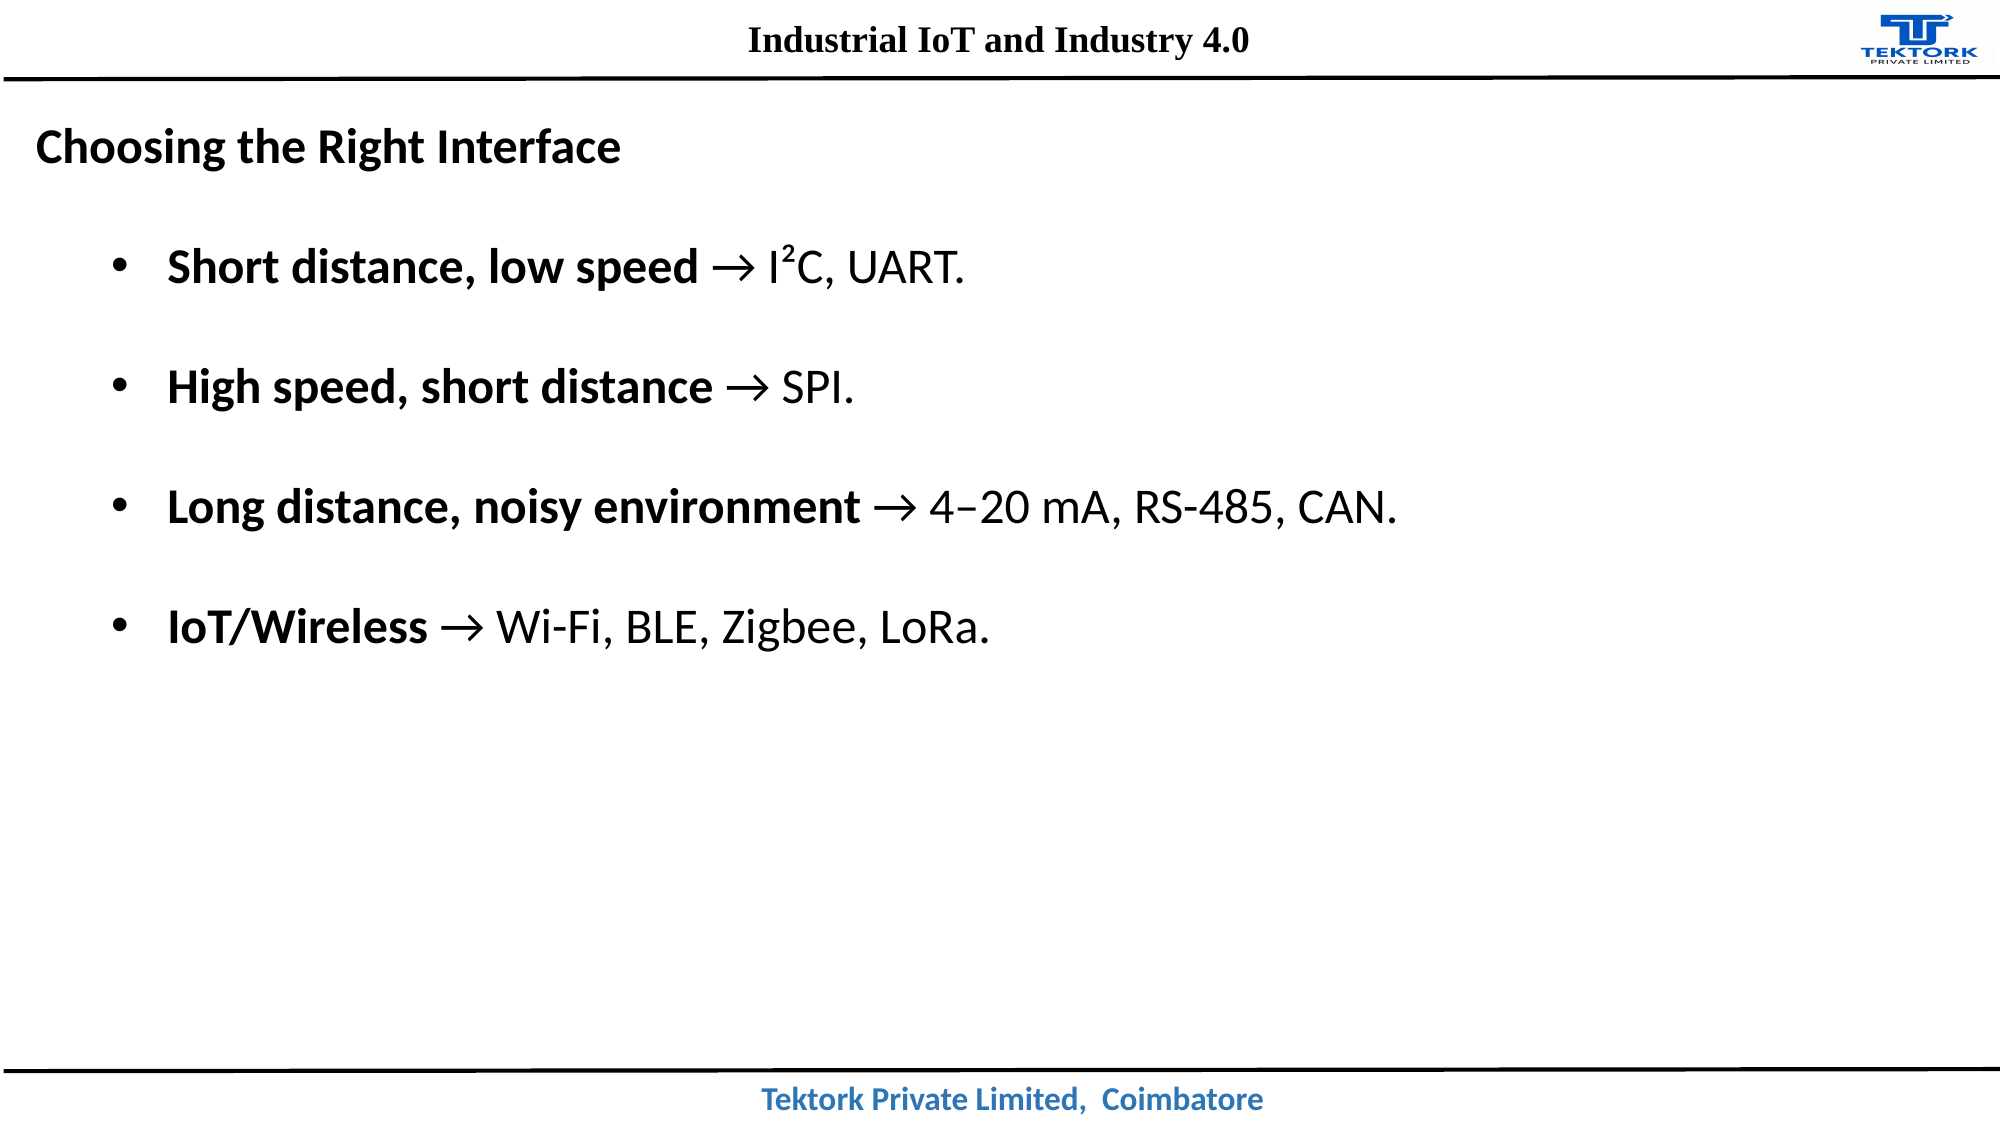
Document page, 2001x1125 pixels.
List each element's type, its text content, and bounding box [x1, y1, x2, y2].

text_box Industrial IoT and Industry 4.0 [732, 7, 1267, 68]
picture [1845, 1, 1995, 77]
text_box Tektork Private Limited, Coimbatore [419, 1072, 1608, 1125]
text_box Choosing the Right Interface Short distance, low speed → I²C, UART. High speed, short distance → SPI. Long distance, noisy environment → 4–20 mA, RS-485, CAN. IoT/Wireless → Wi-Fi, BLE, Zigbee, LoRa. [21, 106, 1971, 662]
